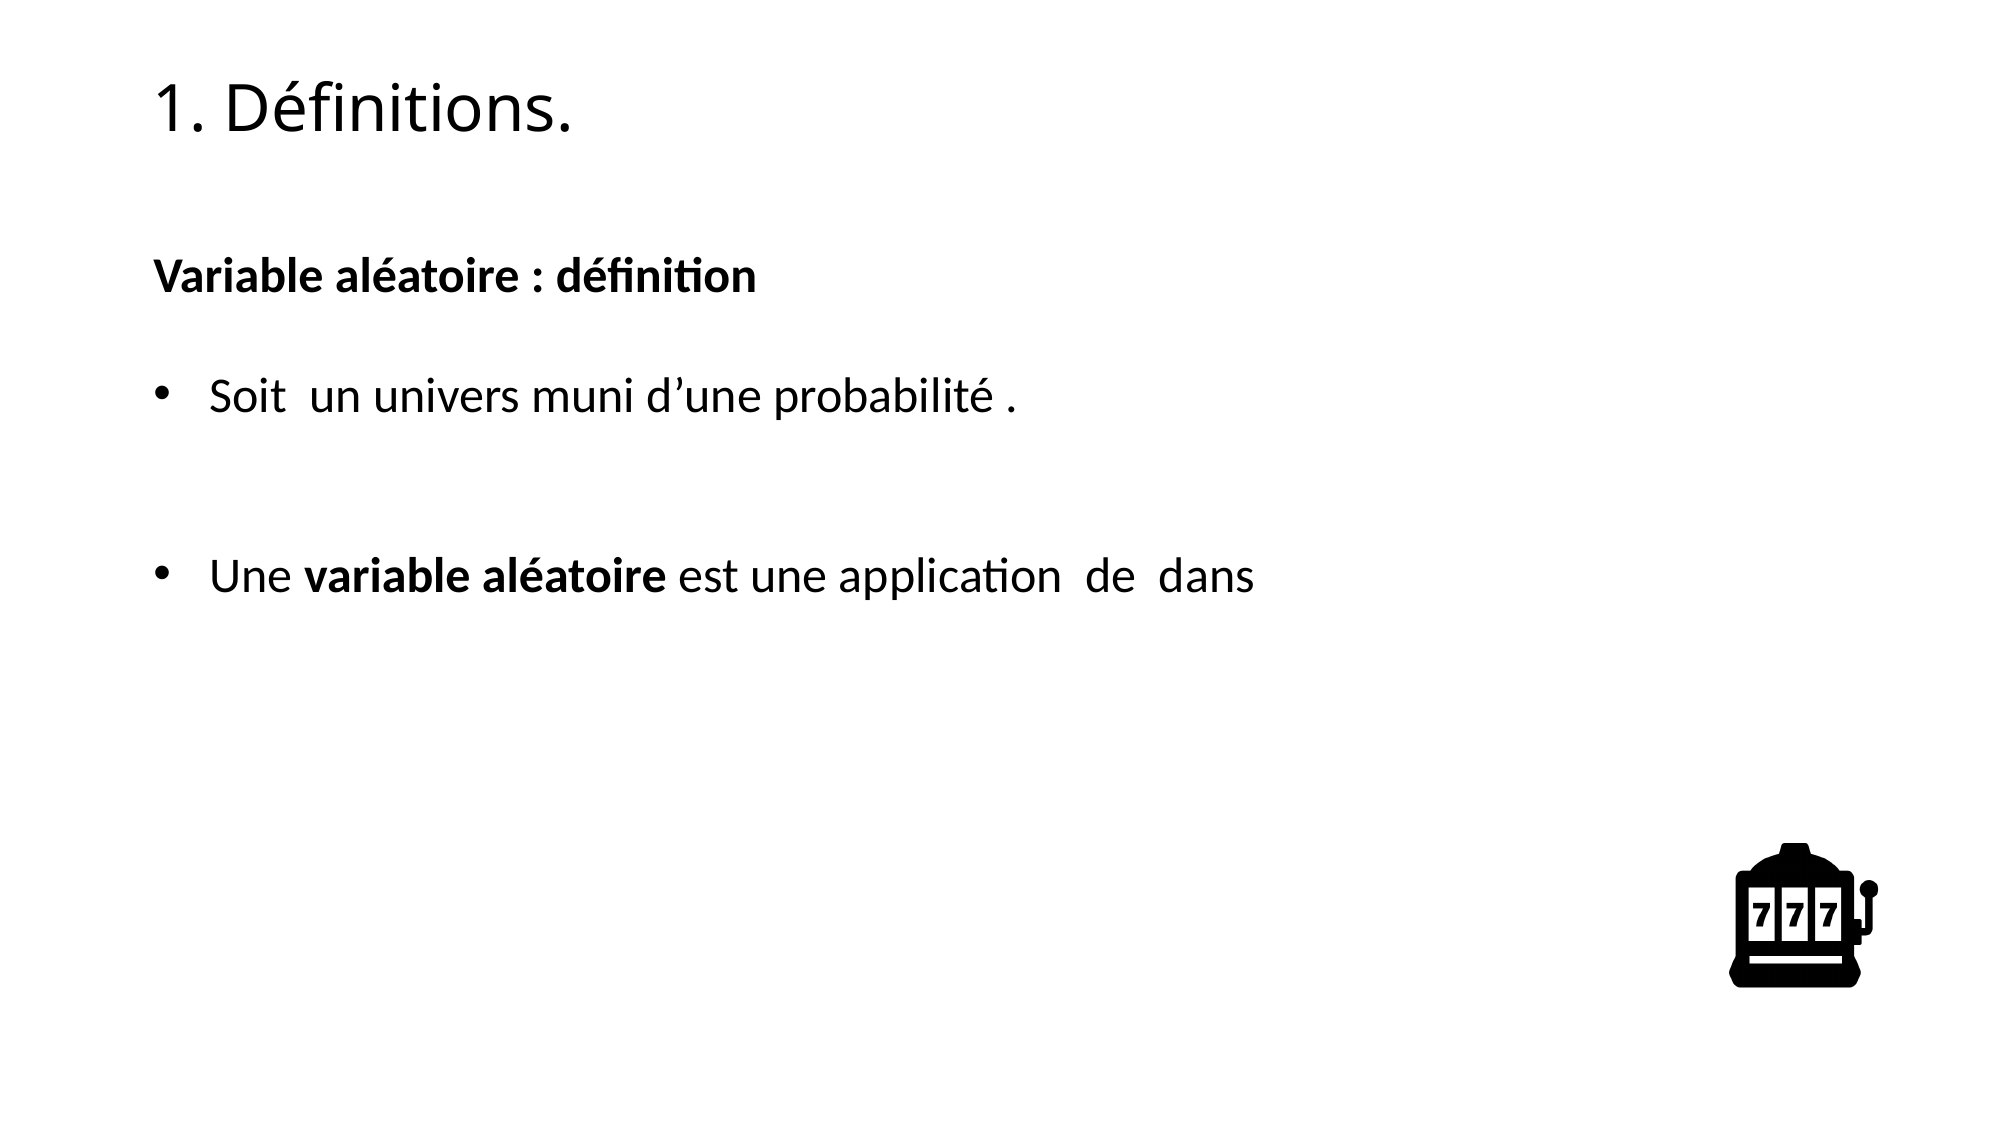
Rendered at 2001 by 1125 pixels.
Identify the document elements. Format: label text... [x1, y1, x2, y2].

picture [1712, 826, 1890, 1004]
text_box 1. Définitions. [137, 59, 1863, 155]
